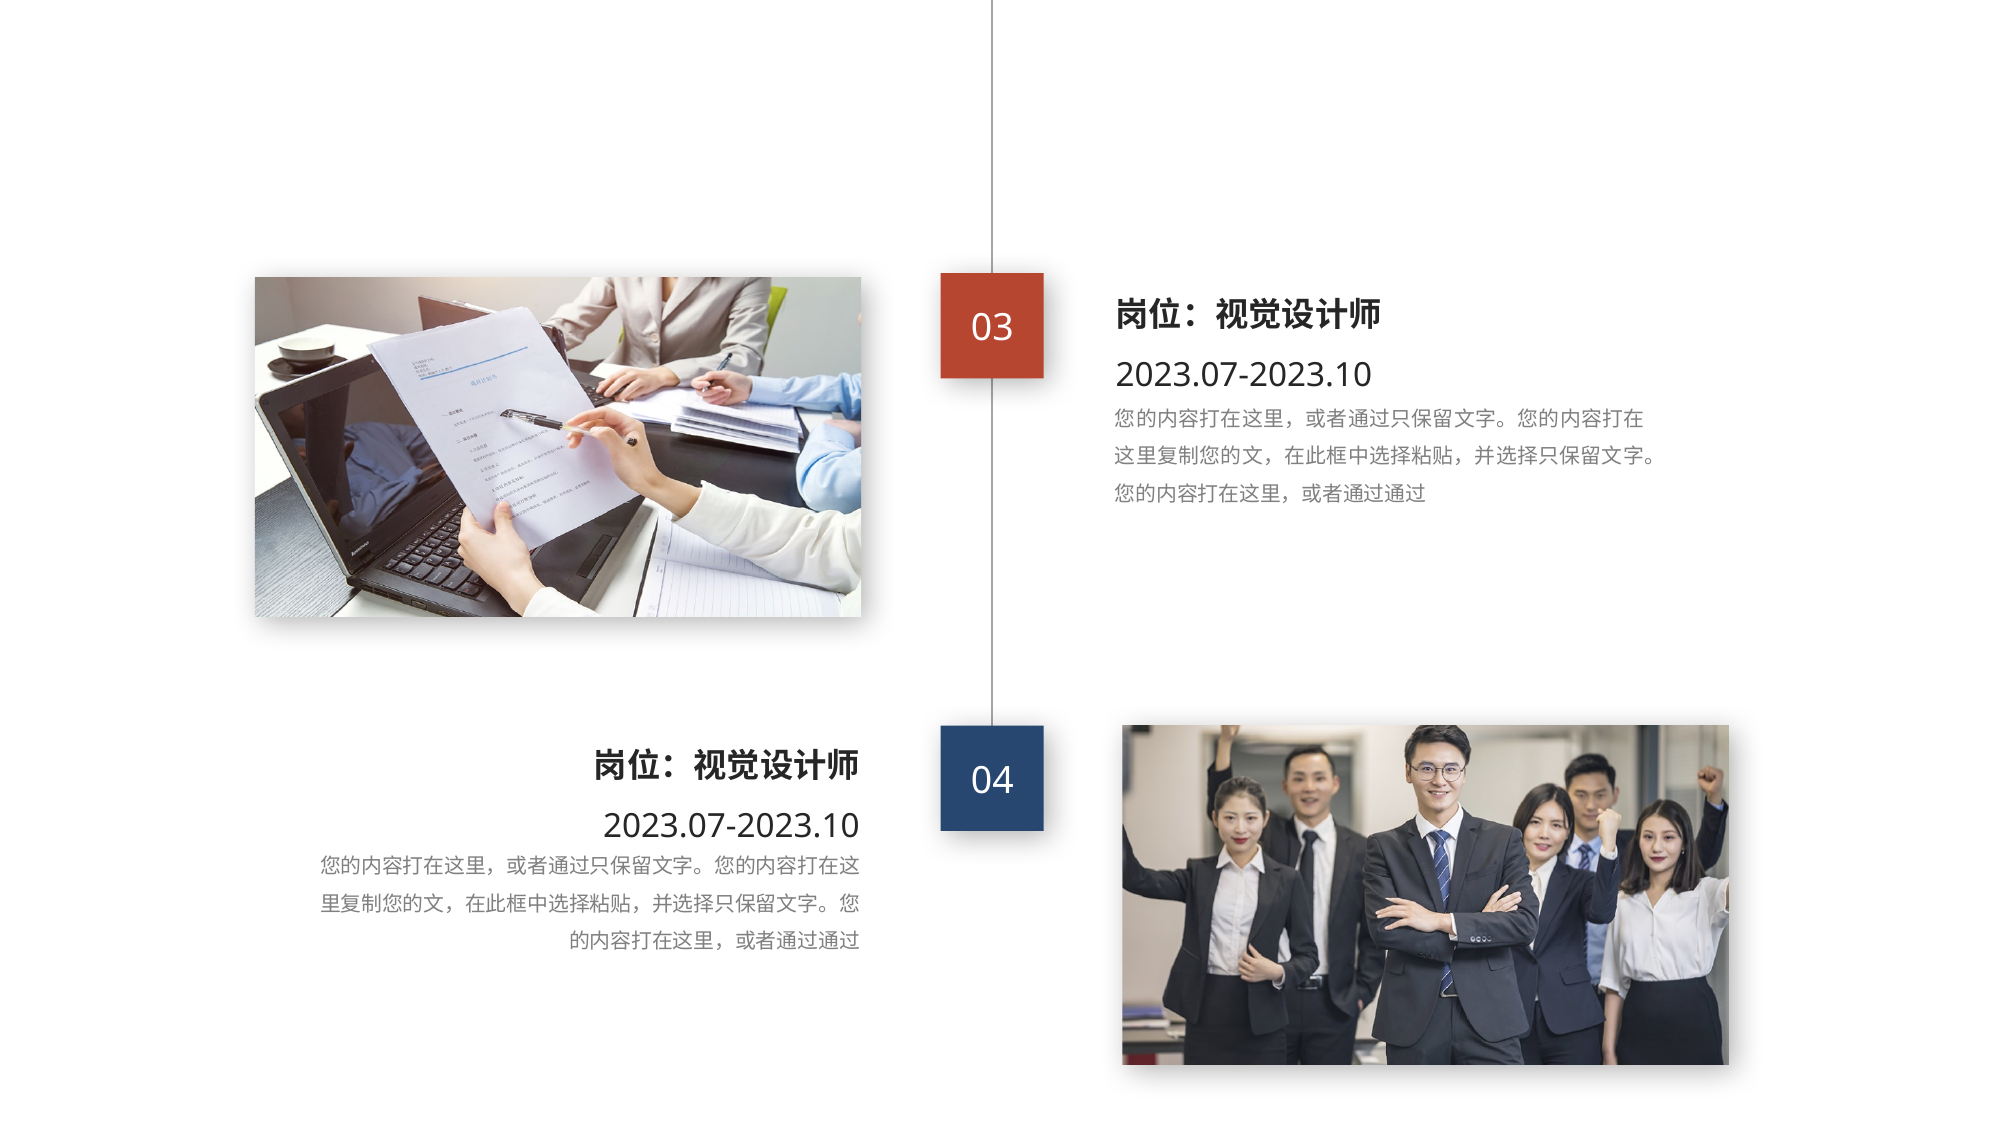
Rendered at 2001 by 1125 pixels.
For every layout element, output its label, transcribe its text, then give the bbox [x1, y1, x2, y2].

text_box 03 [993, 272, 1045, 379]
text_box [1121, 725, 1730, 1066]
text_box 04 [940, 725, 1045, 832]
text_box 您的内容打在这里，或者通过只保留文字。您的内容打在这里复制您的文，在此框中选择粘贴，并选择只保留文字。您的内容打在这里，或者通过通过 [314, 840, 860, 954]
text_box 岗位：视觉设计师 2023.07-2023.10 [593, 724, 860, 840]
text_box 岗位：视觉设计师 2023.07-2023.10 [1115, 273, 1382, 392]
text_box 03 [940, 272, 992, 379]
text_box [254, 277, 862, 618]
text_box 您的内容打在这里，或者通过只保留文字。您的内容打在这里复制您的文，在此框中选择粘贴，并选择只保留文字。您的内容打在这里，或者通过通过 [1114, 392, 1645, 506]
